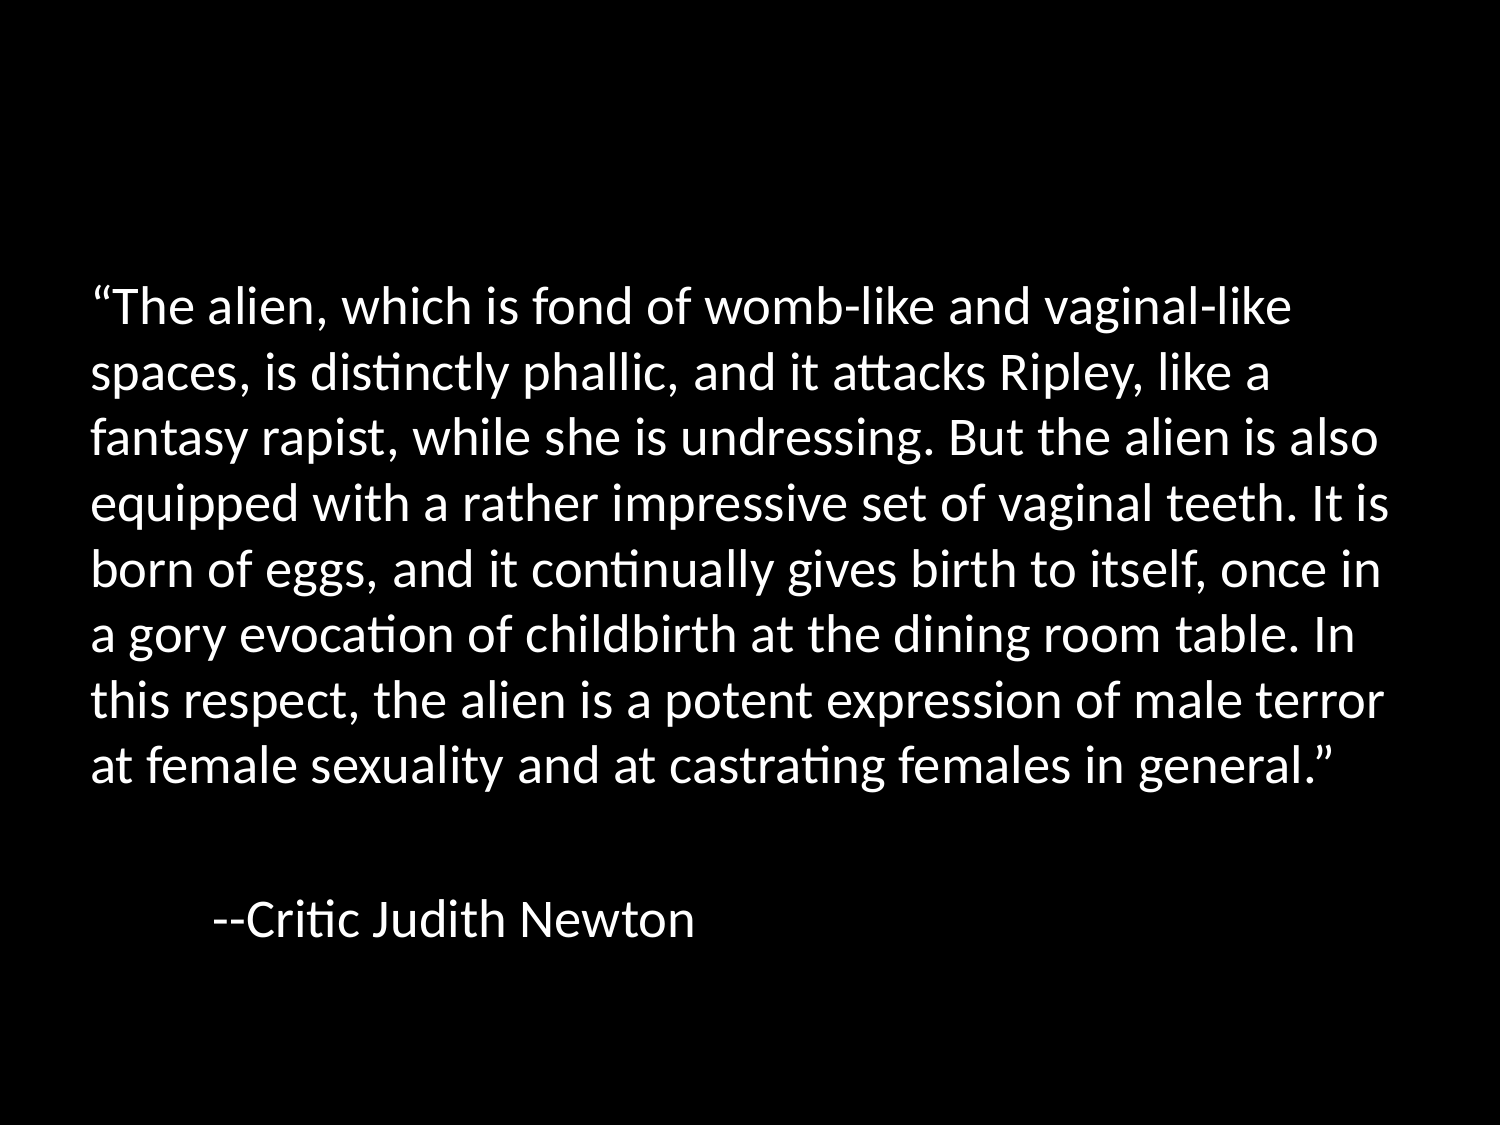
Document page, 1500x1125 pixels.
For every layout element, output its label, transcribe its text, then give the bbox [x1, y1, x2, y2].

list “The alien, which is fond of womb-like and vaginal-like spaces, is distinctly phallic, and it attacks Ripley, like a fantasy rapist, while she is undressing. But the alien is also equipped with a rather impressive set of vaginal teeth. It is born of eggs, and it continually gives birth to itself, once in a gory evocation of childbirth at the dining room table. In this respect, the alien is a potent expression of male terror at female sexuality and at castrating females in general.” --Critic Judith Newton [75, 262, 1425, 1005]
